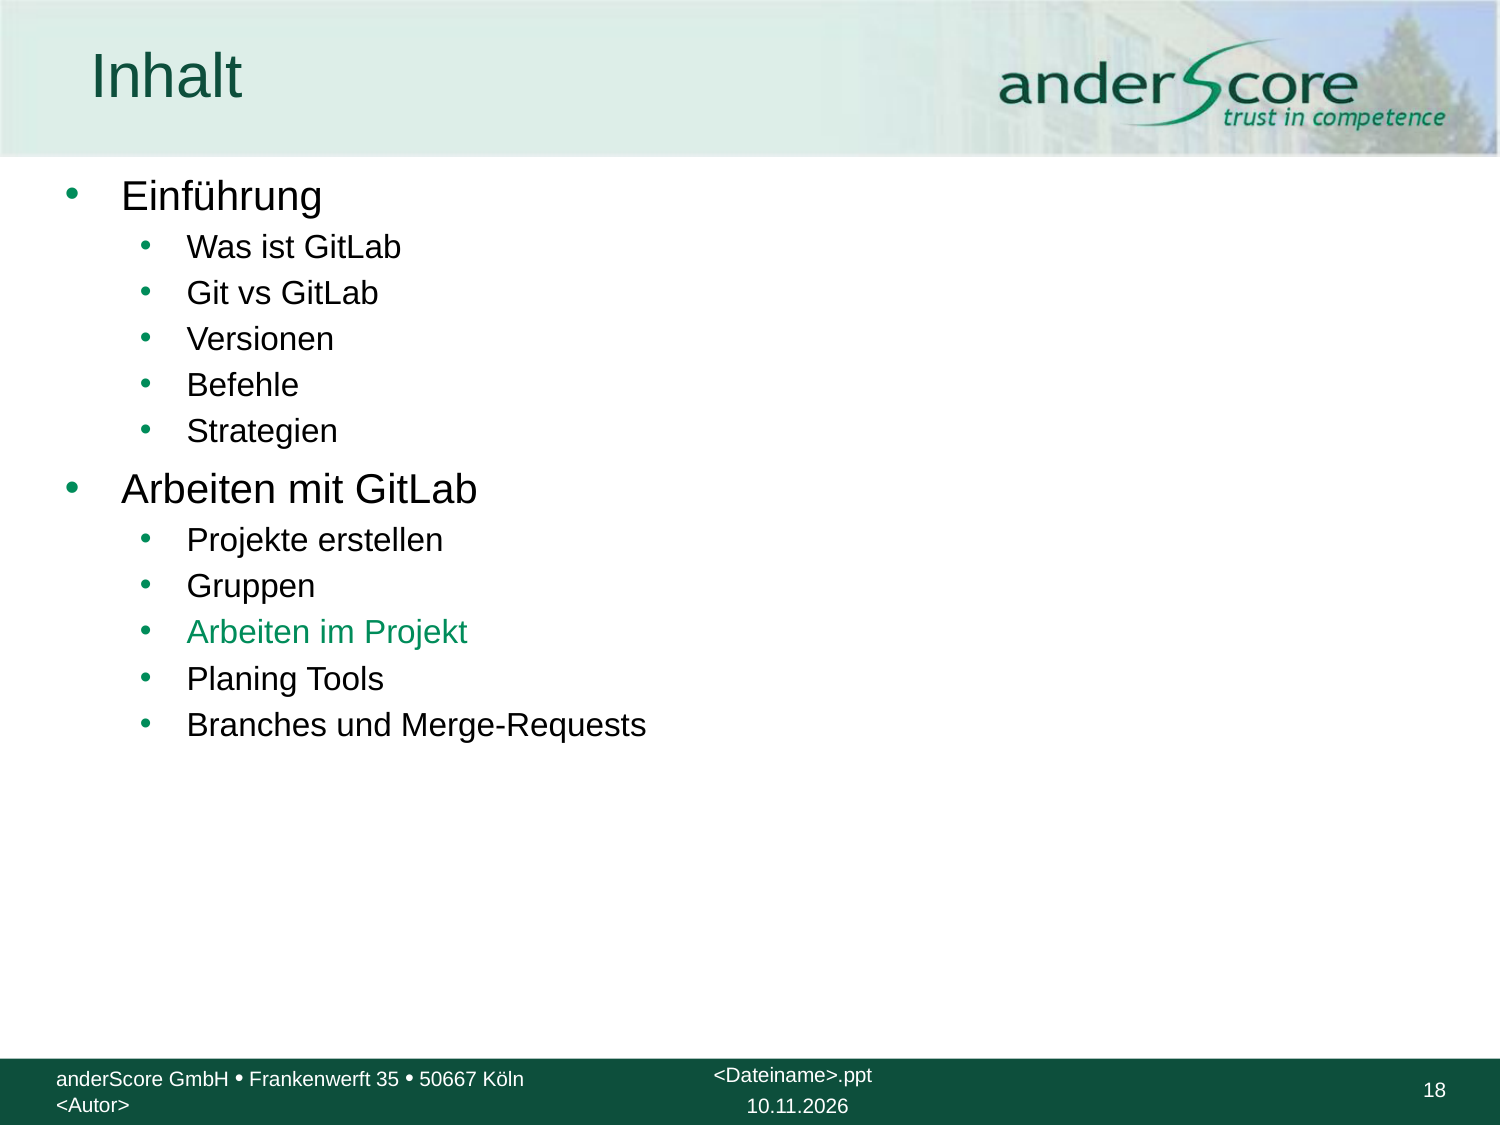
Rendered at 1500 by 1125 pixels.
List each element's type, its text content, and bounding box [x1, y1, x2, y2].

list Einführung Was ist GitLab Git vs GitLab Versionen Befehle Strategien Arbeiten mit GitLab Projekte erstellen Gruppen Arbeiten im Projekt Planing Tools Branches und Merge-Requests [49, 160, 1447, 1047]
picture [0, 0, 1500, 157]
title Inhalt [75, 19, 635, 135]
